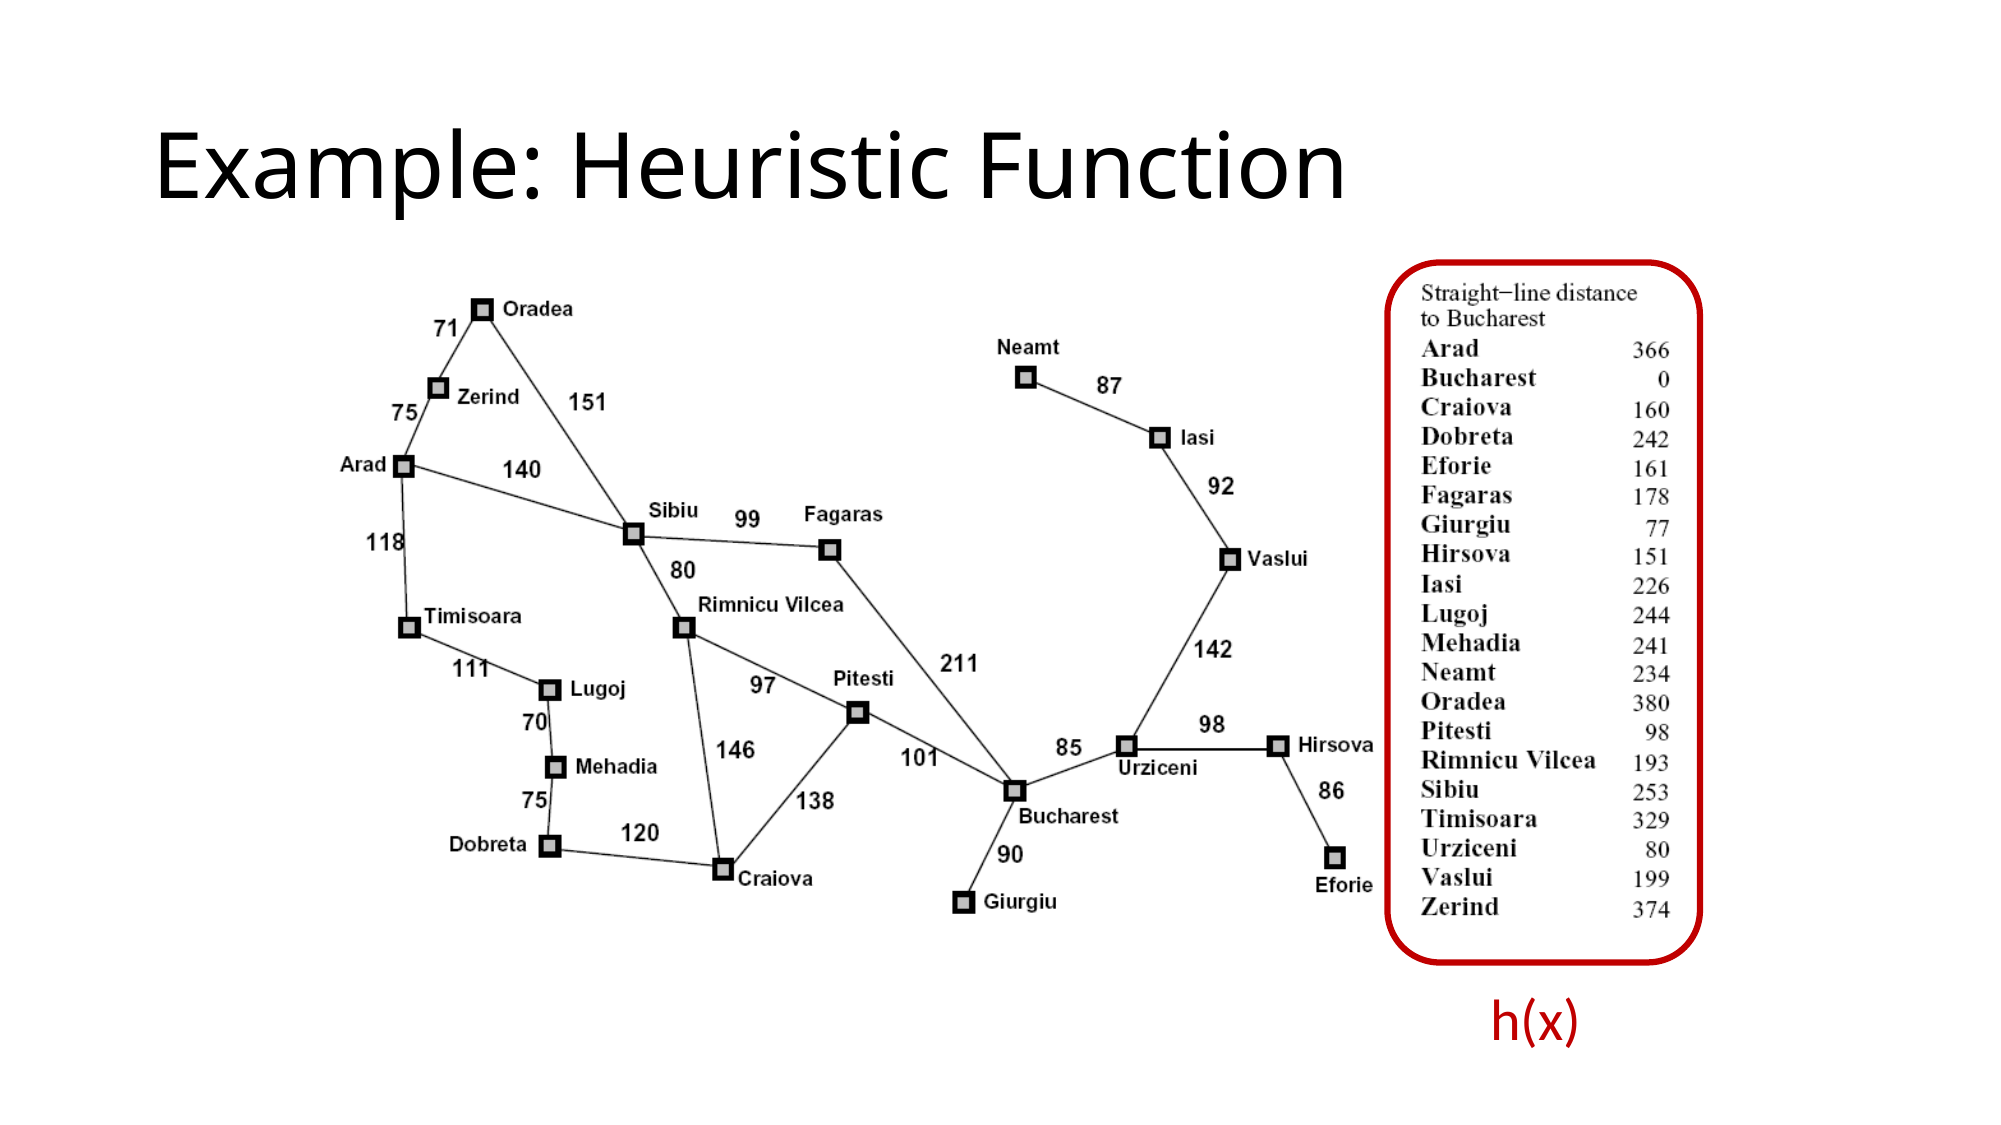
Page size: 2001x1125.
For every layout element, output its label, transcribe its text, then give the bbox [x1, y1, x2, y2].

text_box [1396, 277, 1701, 964]
text_box h(x) [1475, 975, 1663, 1060]
picture [318, 269, 1686, 941]
text_box [1412, 261, 1676, 269]
title Example: Heuristic Function [137, 59, 1863, 278]
